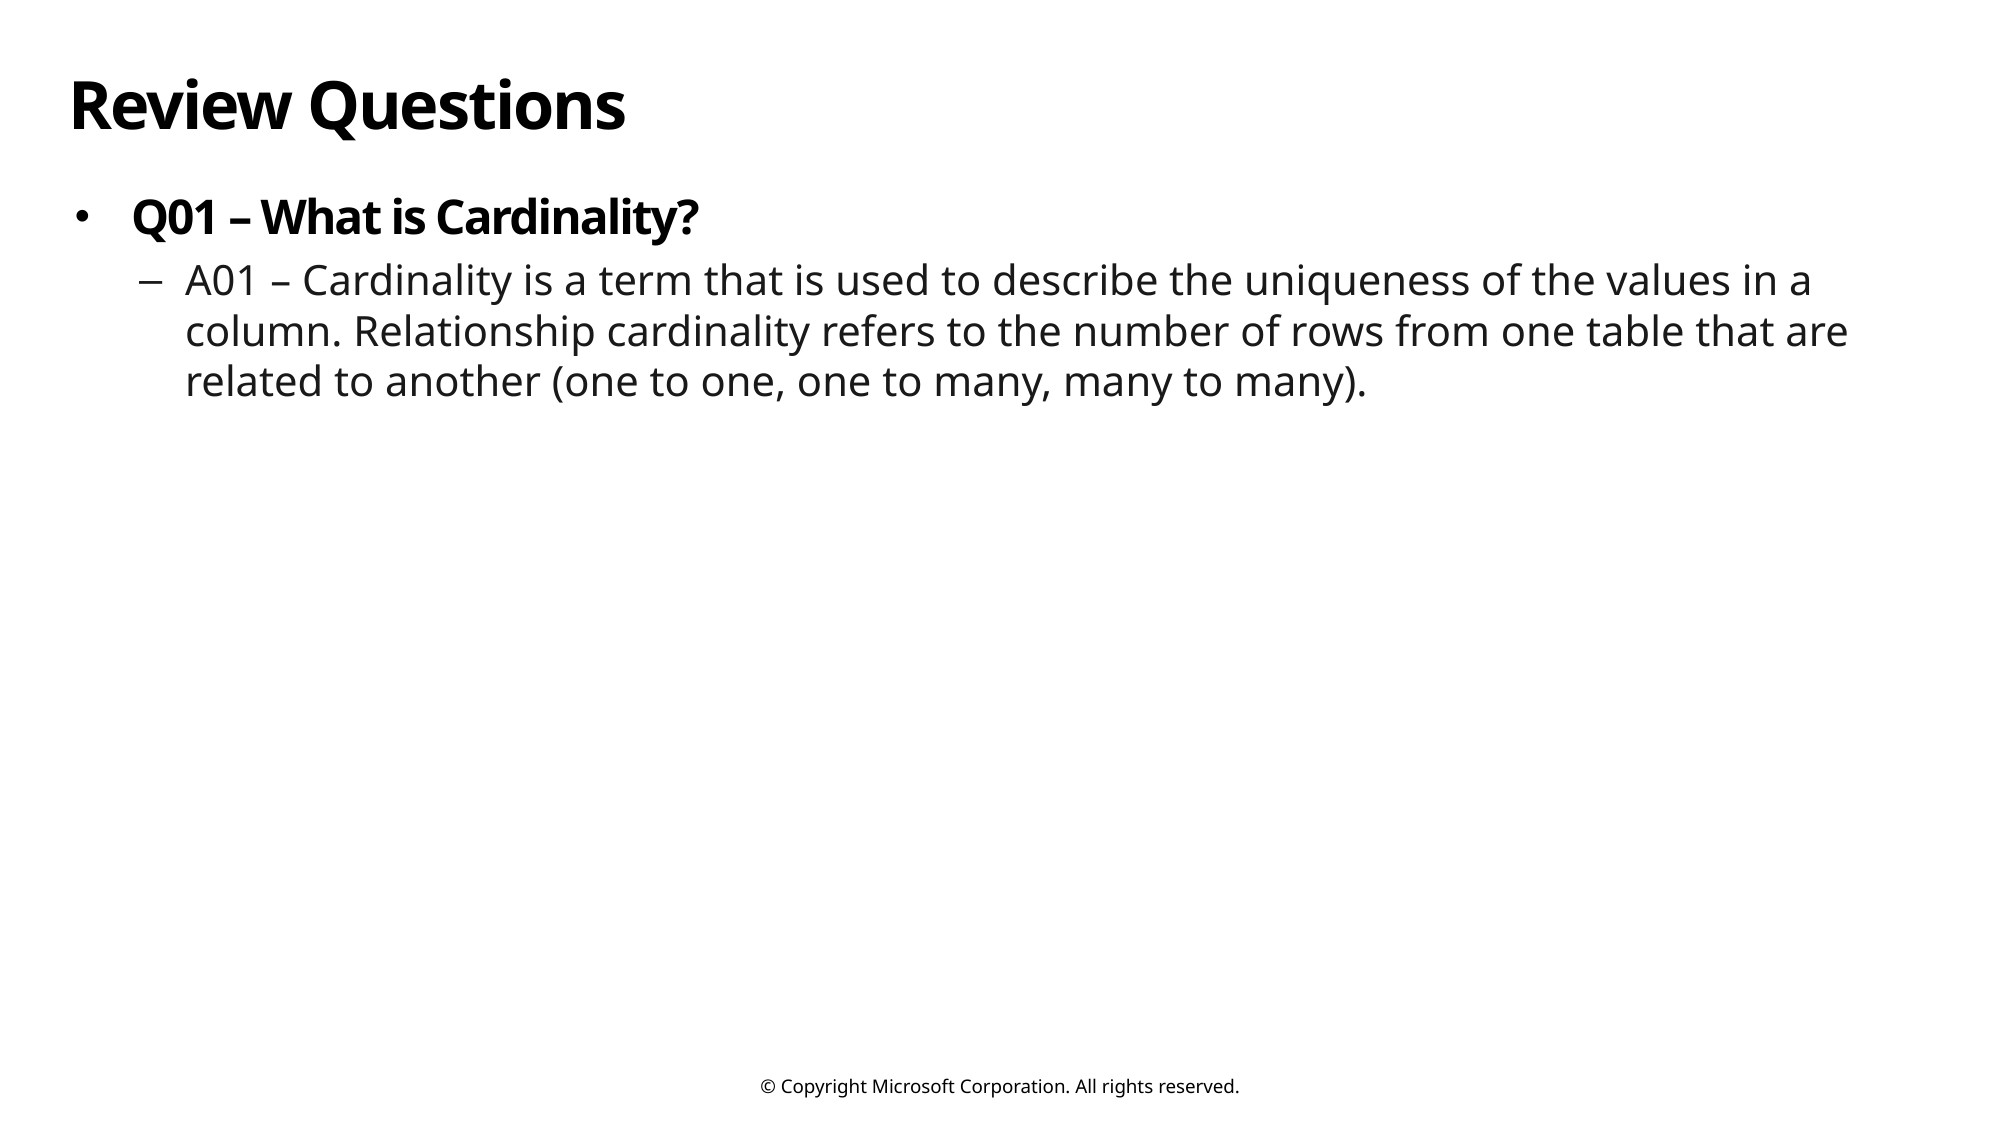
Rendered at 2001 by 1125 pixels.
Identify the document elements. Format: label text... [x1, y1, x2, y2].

title Review Questions (1) [68, 71, 1930, 185]
list Q01 – What is Cardinality? A01 – Cardinality is a term that is used to describe the uniqueness of the values in a column. Relationship cardinality refers to the number of rows from one table that are related to another (one to one, one to many, many to many). [74, 185, 1913, 450]
